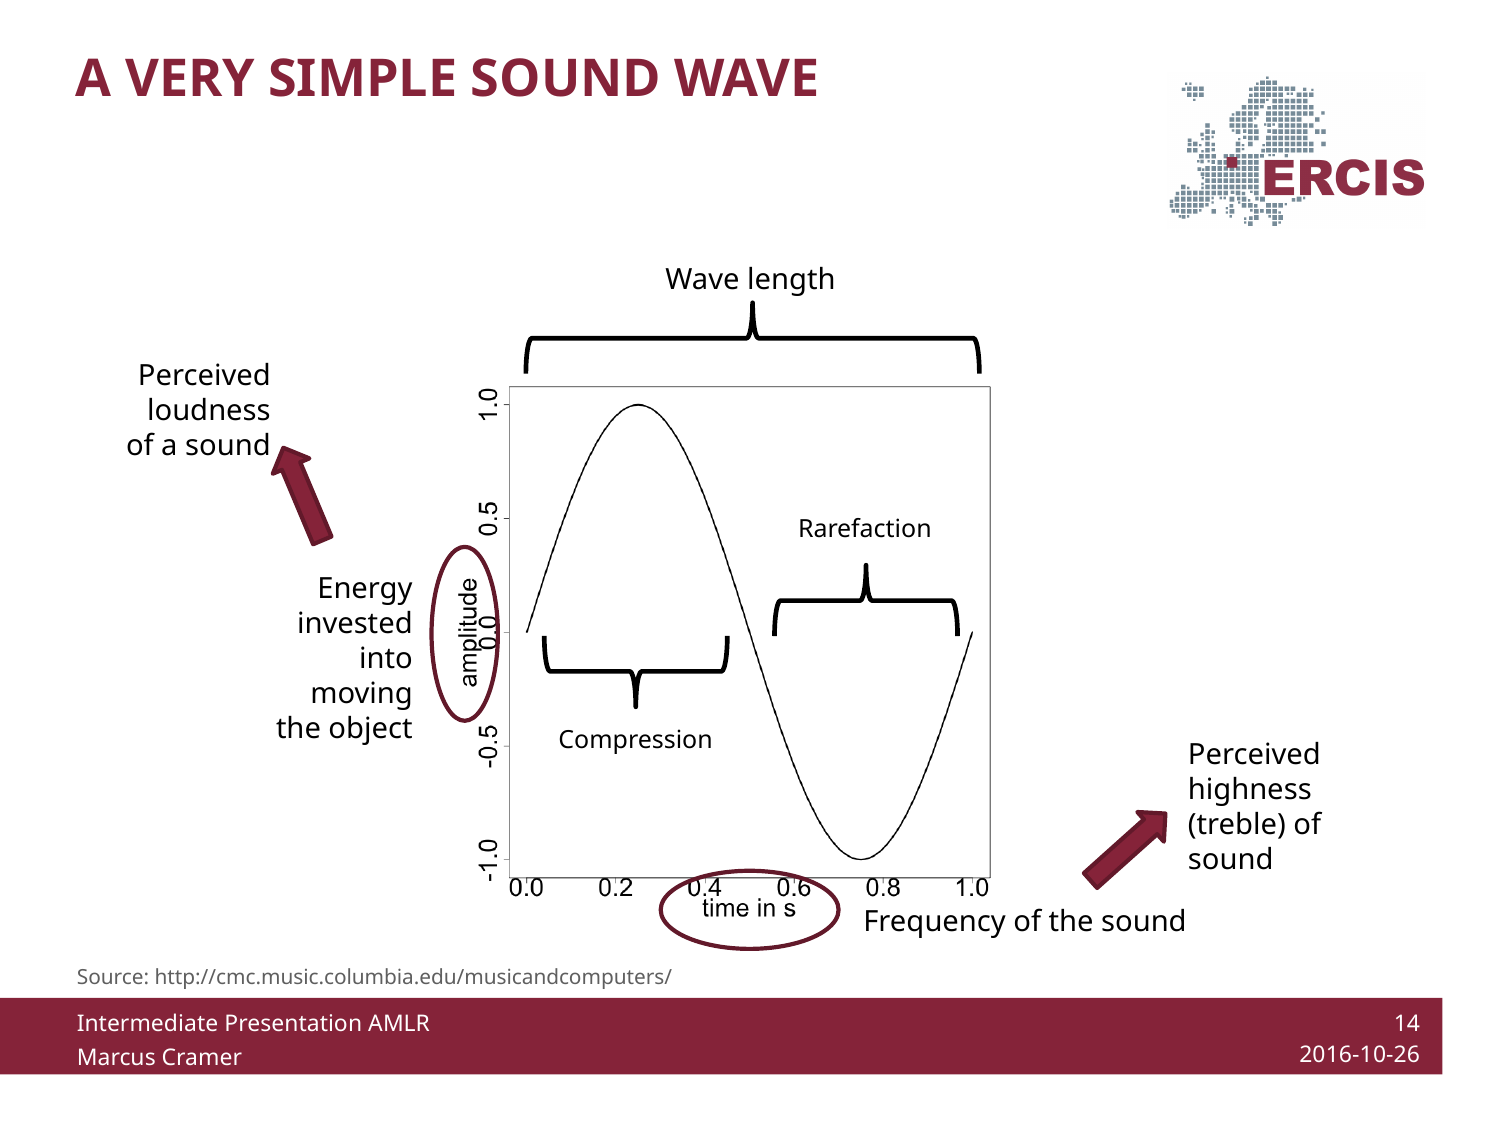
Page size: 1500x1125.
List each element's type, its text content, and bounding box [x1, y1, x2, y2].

text_box Perceived highness (treble) of sound [1173, 728, 1400, 883]
text_box [1081, 809, 1168, 891]
title A very simple sound wave [61, 36, 1128, 116]
text_box Perceived loudness of a sound [105, 349, 286, 469]
text_box [270, 445, 334, 547]
text_box [429, 563, 443, 705]
text_box Energy invested into moving the object [247, 561, 428, 752]
picture [1167, 72, 1426, 229]
picture [448, 365, 1010, 928]
text_box [525, 303, 980, 364]
text_box Wave length [521, 252, 980, 303]
text_box [680, 937, 819, 951]
list Source: http://cmc.music.columbia.edu/musicandcomputers/ [62, 956, 1433, 1000]
text_box Frequency of the sound [848, 894, 1265, 945]
